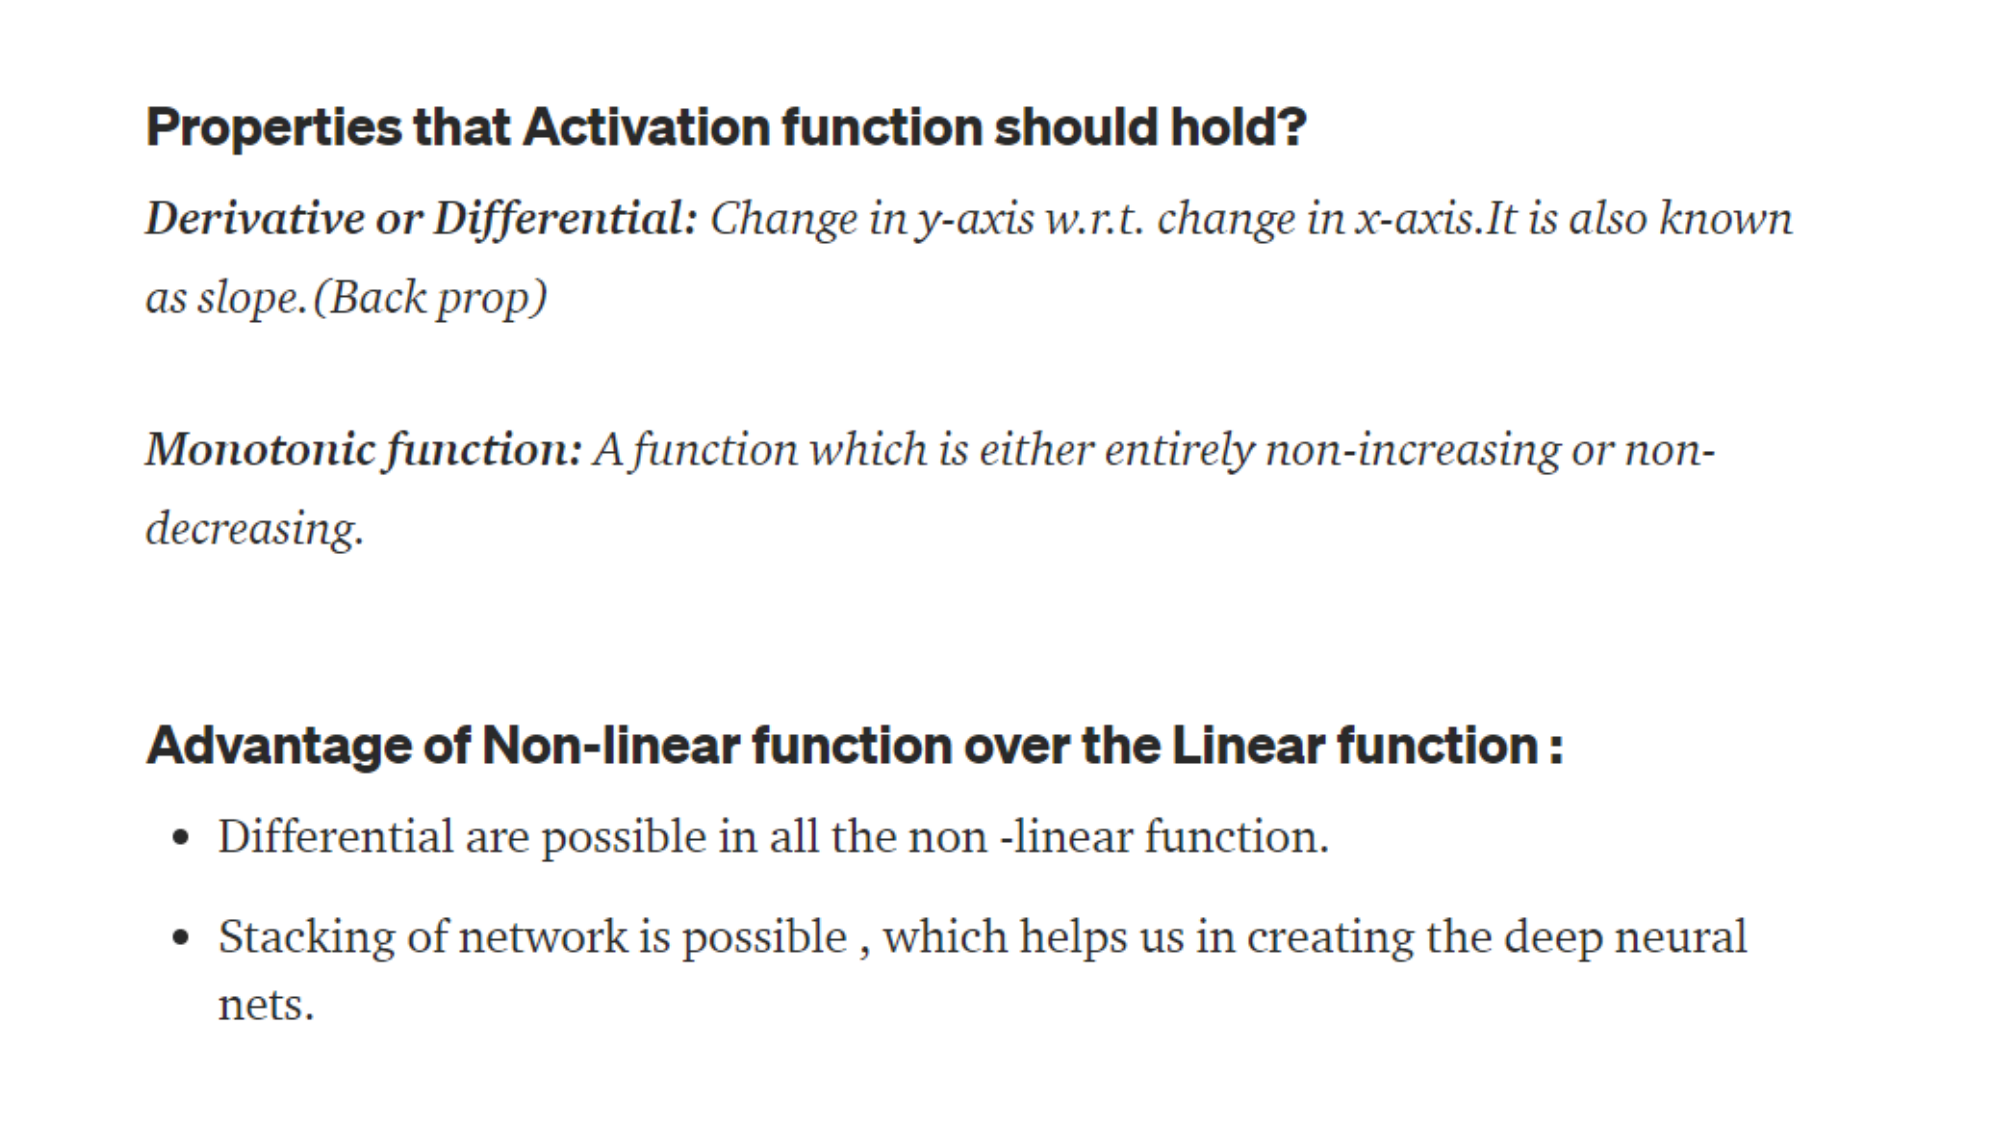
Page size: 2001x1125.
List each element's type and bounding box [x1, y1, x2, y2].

picture [79, 59, 1863, 1101]
